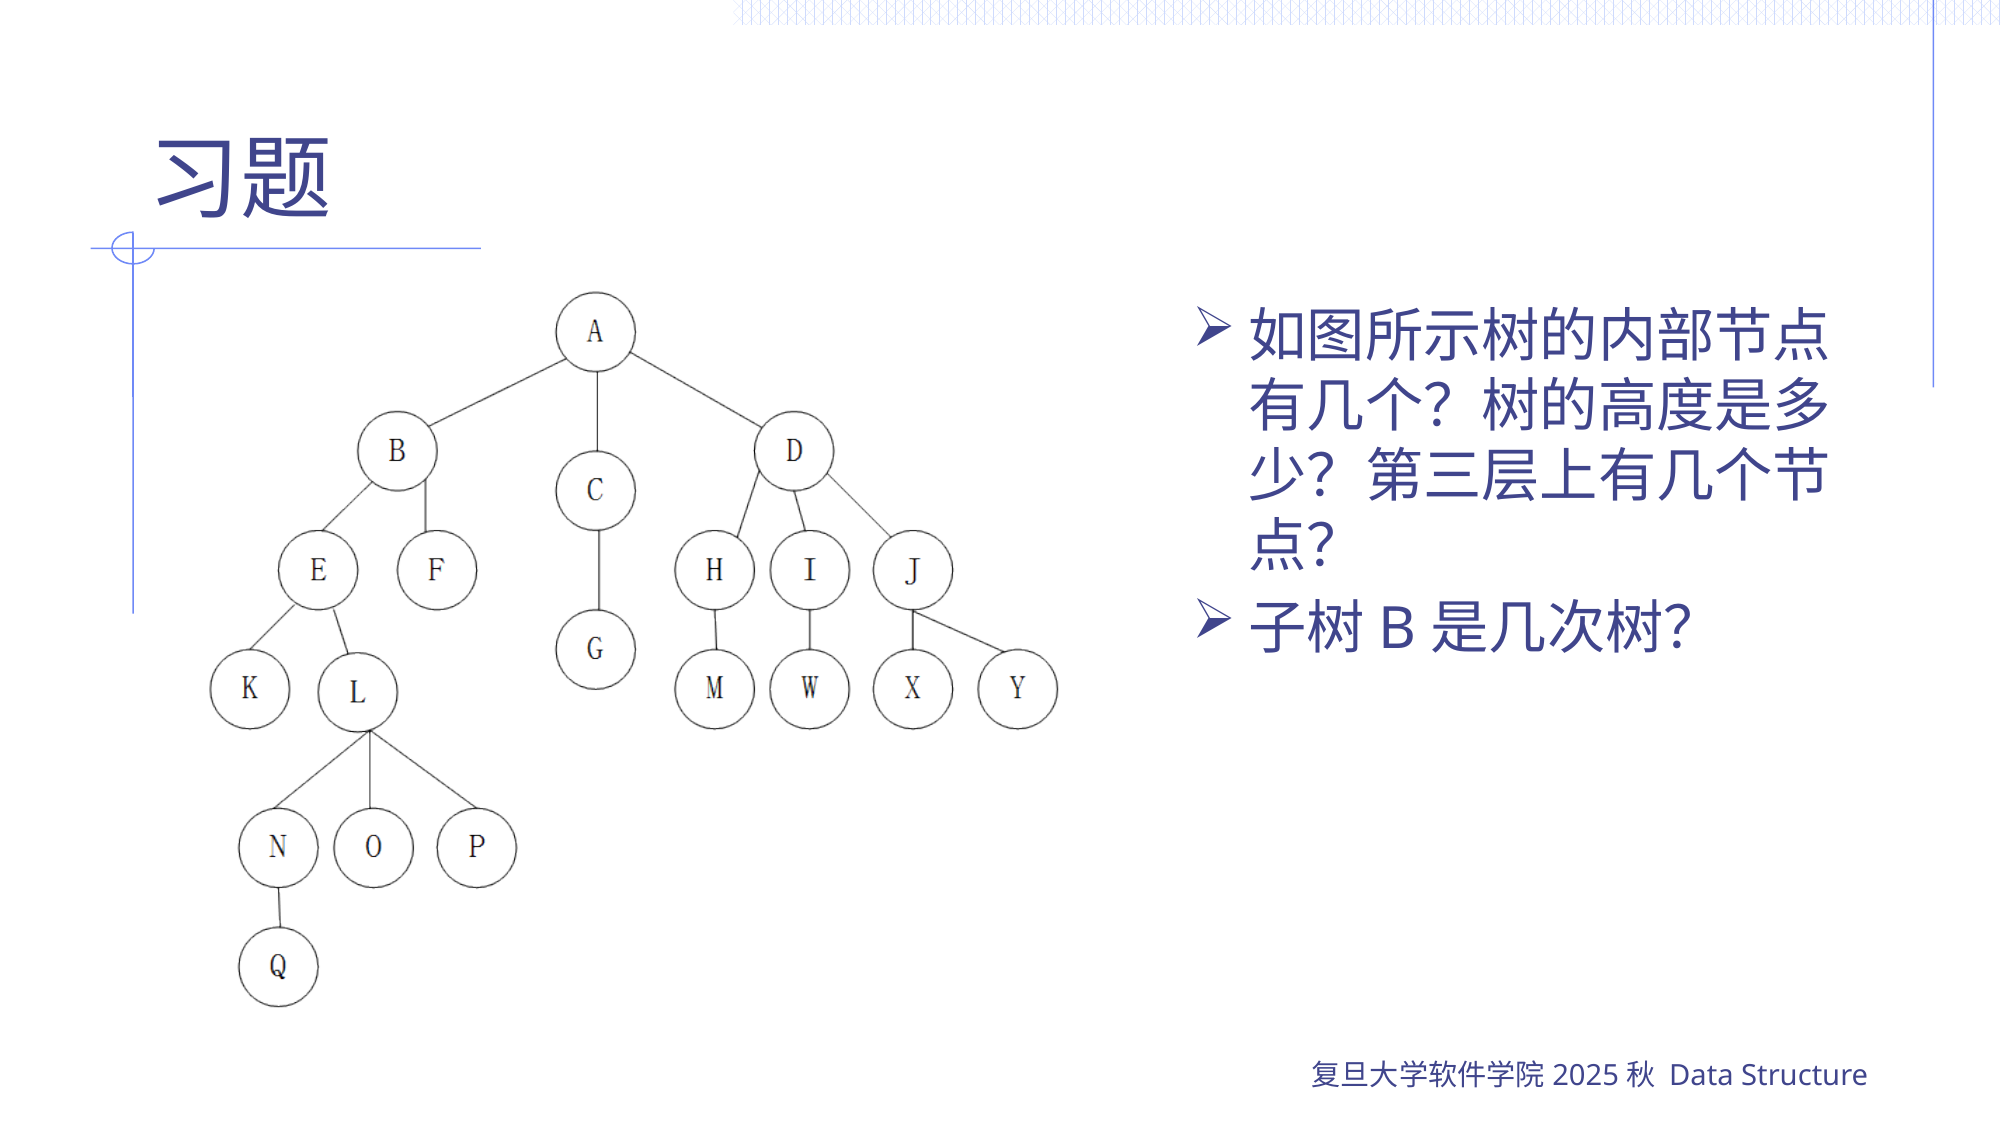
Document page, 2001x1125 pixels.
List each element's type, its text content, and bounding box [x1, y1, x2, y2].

list 如图所示树的内部节点有几个？树的高度是多少？第三层上有几个节点？ 子树B是几次树？ [1177, 290, 1884, 988]
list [208, 290, 1060, 1009]
title 习题 [133, 50, 1834, 238]
